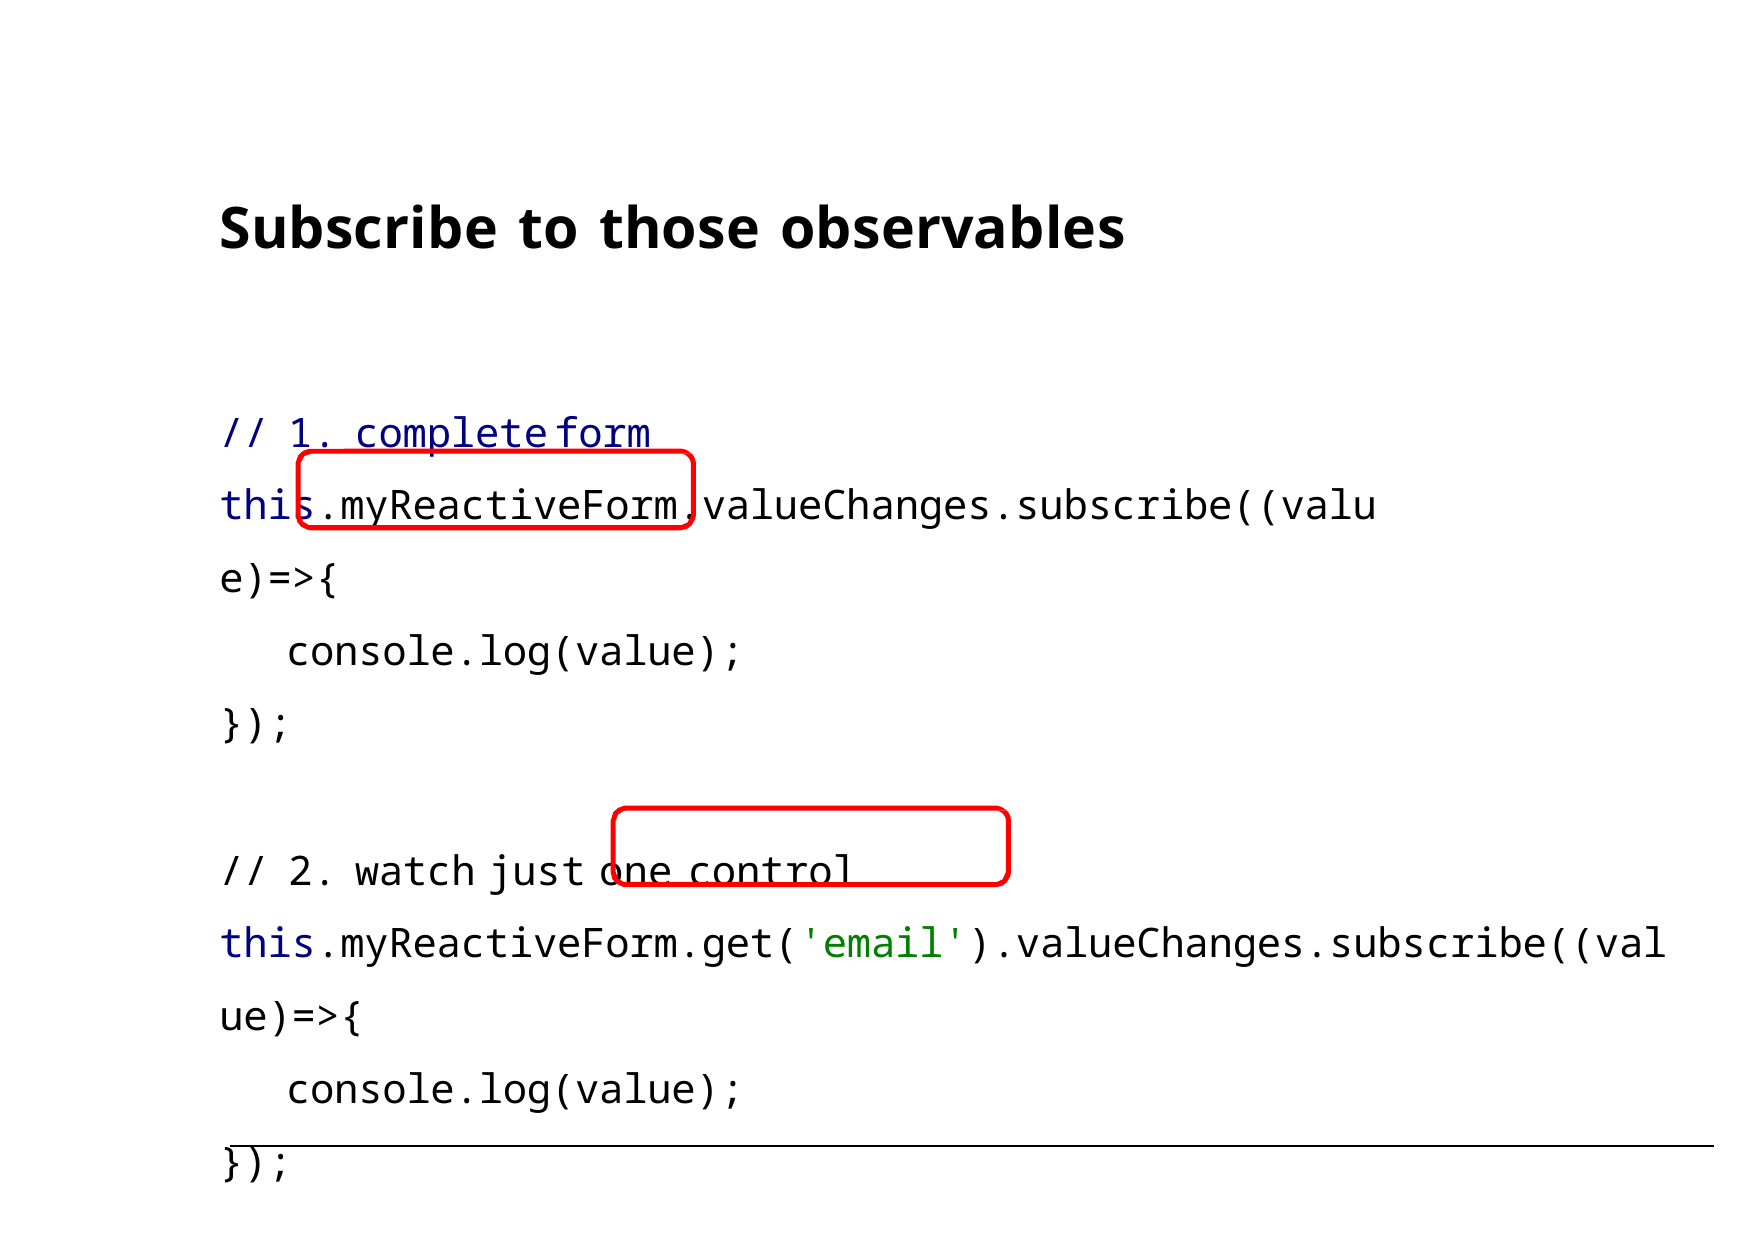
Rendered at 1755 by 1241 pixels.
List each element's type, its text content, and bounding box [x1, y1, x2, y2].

text_box [610, 805, 1011, 888]
text_box [295, 448, 696, 531]
text_box Subscribe to those observables [217, 191, 1242, 261]
text_box // 1. complete form this.myReactiveForm.valueChanges.subscribe((value)=>{ console.log(value); }); // 2. watch just one control this.myReactiveForm.get('email').valueChanges.subscribe((value)=>{ console.log(value); }); [217, 382, 1688, 1184]
